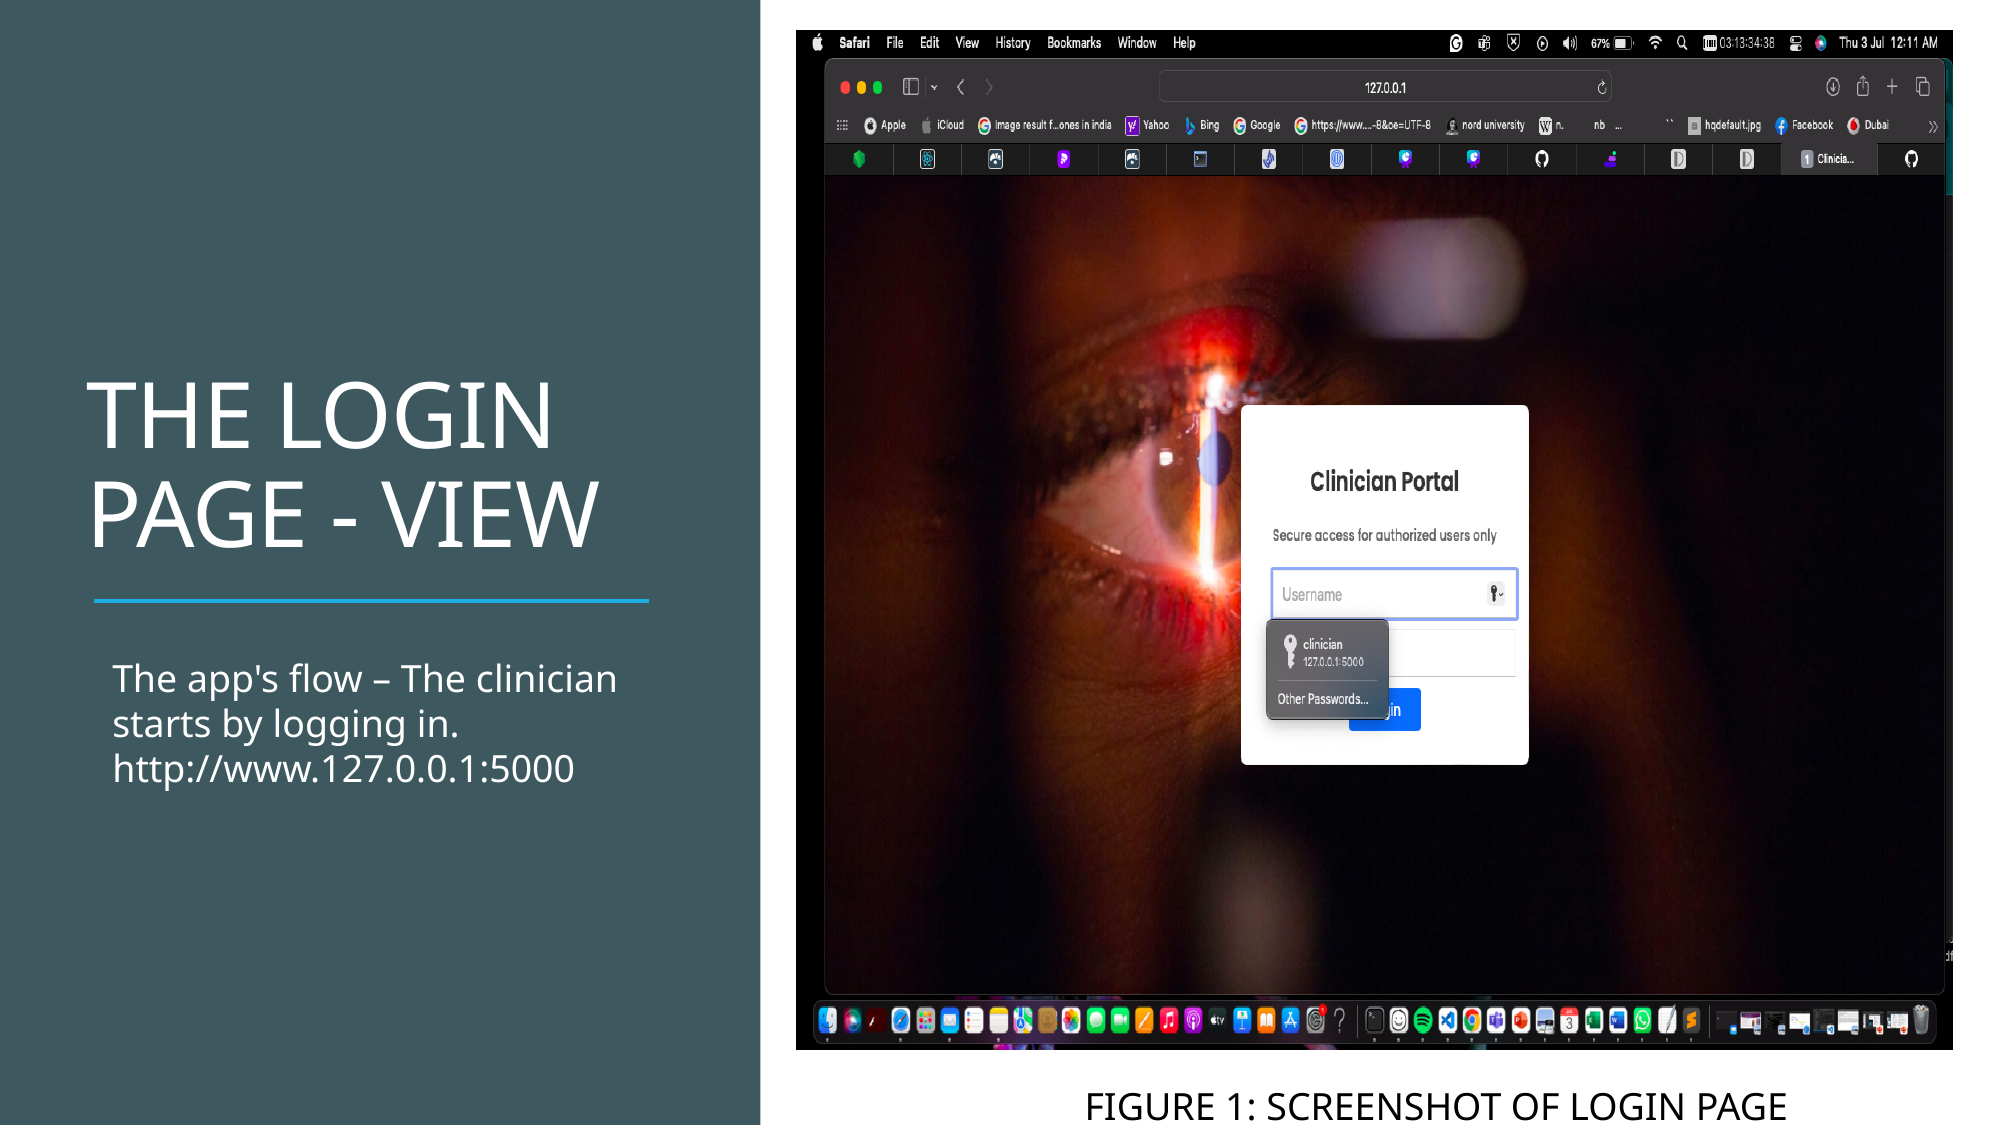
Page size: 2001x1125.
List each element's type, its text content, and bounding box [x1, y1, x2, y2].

title THE LOGIN PAGE - VIEW [71, 104, 672, 575]
text_box FIGURE 1: SCREENSHOT OF LOGIN PAGE [1069, 1075, 1803, 1125]
text_box The app's flow – The clinician starts by logging in. http://www.127.0.0.1:5000 [97, 647, 698, 798]
text_box [0, 0, 762, 1125]
picture [796, 29, 1953, 1051]
text_box [762, 0, 2000, 1125]
